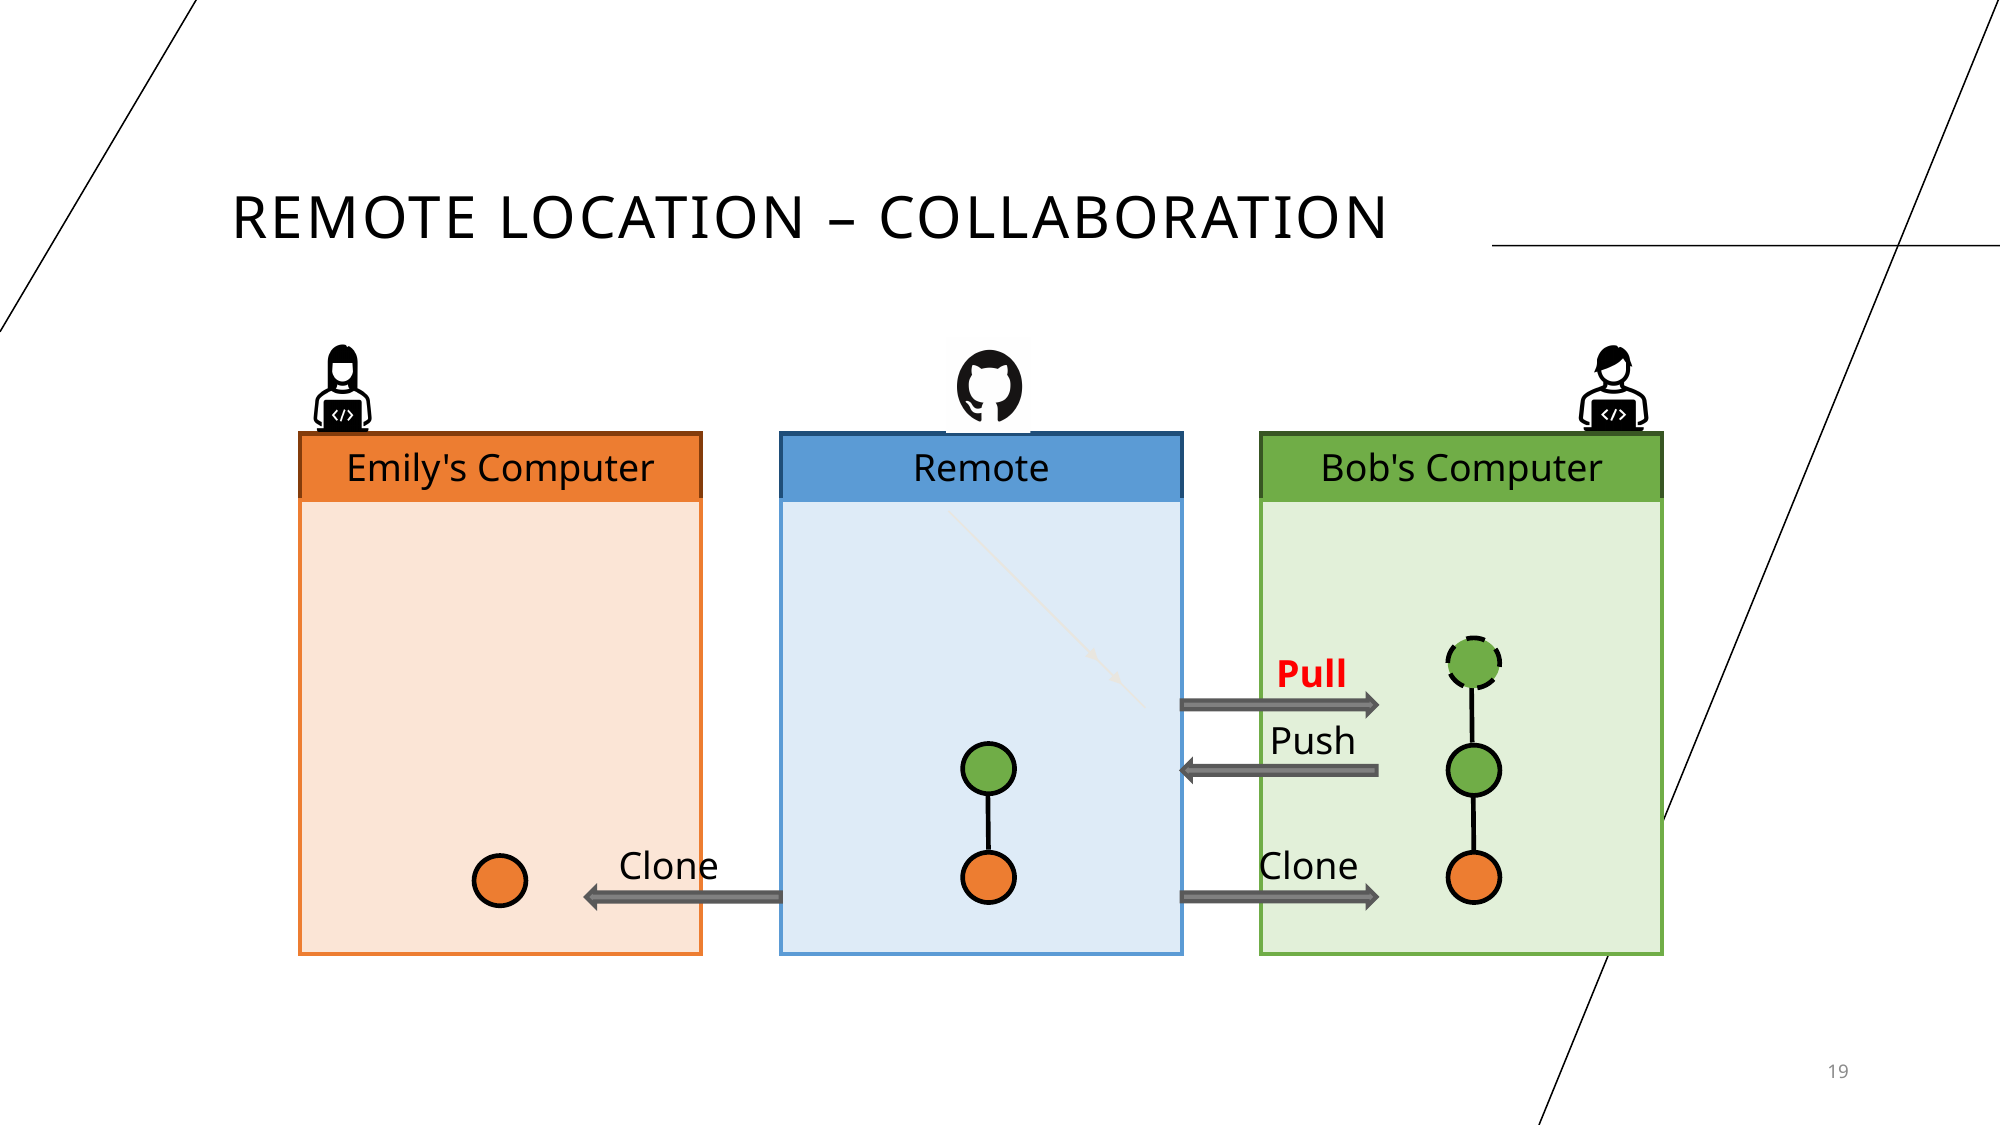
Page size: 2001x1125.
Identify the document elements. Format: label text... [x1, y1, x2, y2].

text_box [1445, 850, 1503, 905]
text_box Bob's Computer [1259, 431, 1664, 498]
text_box [960, 741, 1017, 796]
text_box Clone [1243, 834, 1388, 895]
text_box [1179, 698, 1380, 719]
text_box [1108, 676, 1119, 684]
picture [945, 336, 1031, 433]
text_box [1259, 498, 1664, 956]
text_box [298, 498, 703, 956]
picture [1564, 336, 1663, 434]
text_box [583, 883, 783, 911]
text_box [1114, 671, 1122, 682]
title Remote Location – Collaboration [216, 43, 1413, 259]
picture [300, 335, 385, 434]
text_box Push [1254, 709, 1400, 770]
slide_number 19 [1701, 1042, 1864, 1103]
text_box [960, 850, 1017, 905]
text_box [1090, 647, 1098, 658]
text_box [471, 853, 529, 908]
text_box [1178, 756, 1379, 785]
text_box Emily's Computer [298, 431, 703, 498]
text_box [1445, 743, 1503, 798]
text_box Pull [1261, 642, 1406, 703]
text_box [1179, 890, 1380, 911]
text_box [1085, 653, 1096, 661]
text_box [1445, 635, 1502, 691]
text_box Remote [779, 431, 1184, 498]
text_box [779, 498, 1184, 956]
text_box Clone [603, 834, 749, 890]
